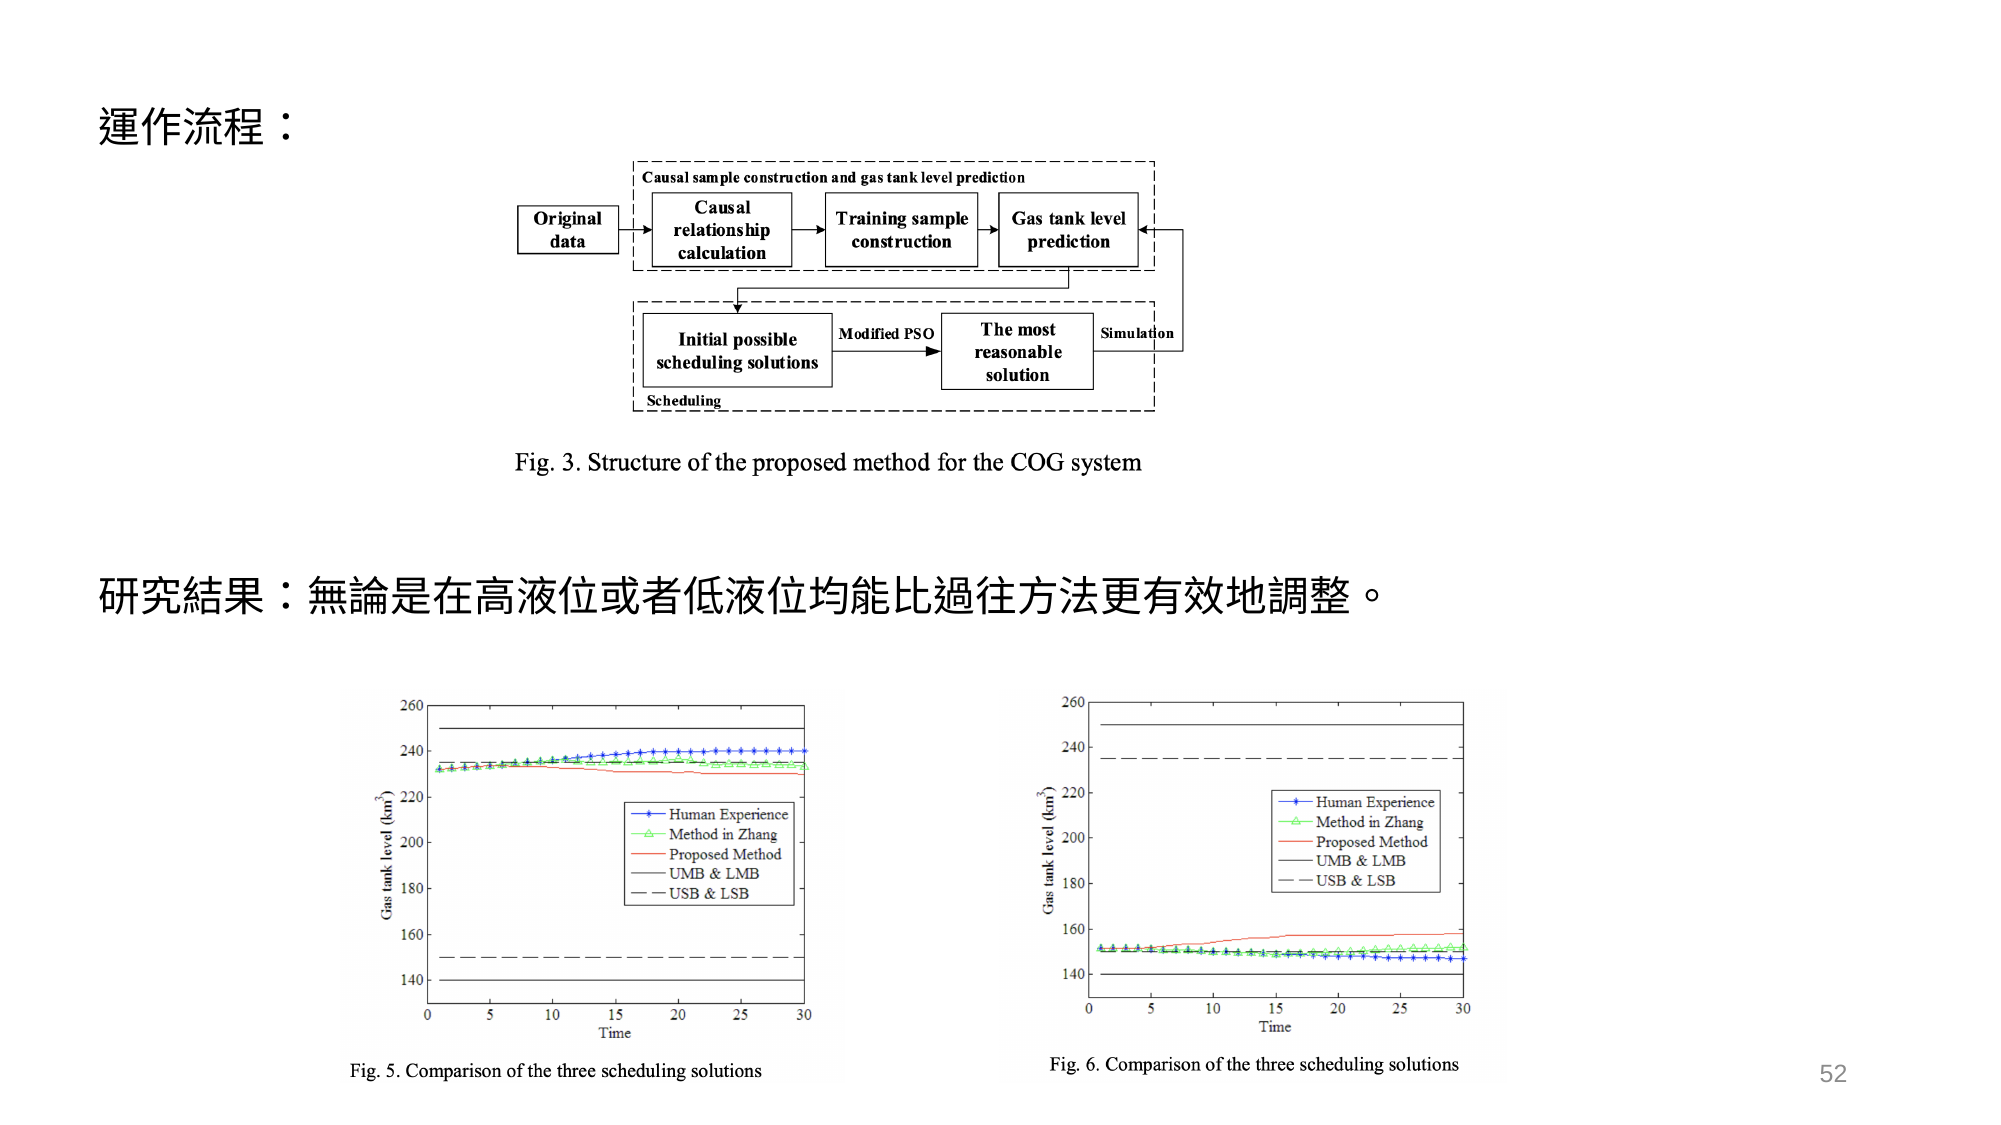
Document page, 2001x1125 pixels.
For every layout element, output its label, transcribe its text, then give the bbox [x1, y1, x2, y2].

picture [495, 154, 1194, 478]
text_box 研究結果：無論是在高液位或者低液位均能比過往方法更有效地調整。 [83, 562, 1606, 628]
slide_number 52 [1412, 1042, 1863, 1103]
text_box 運作流程： [83, 93, 1606, 159]
picture [999, 689, 1507, 1083]
picture [340, 689, 845, 1083]
